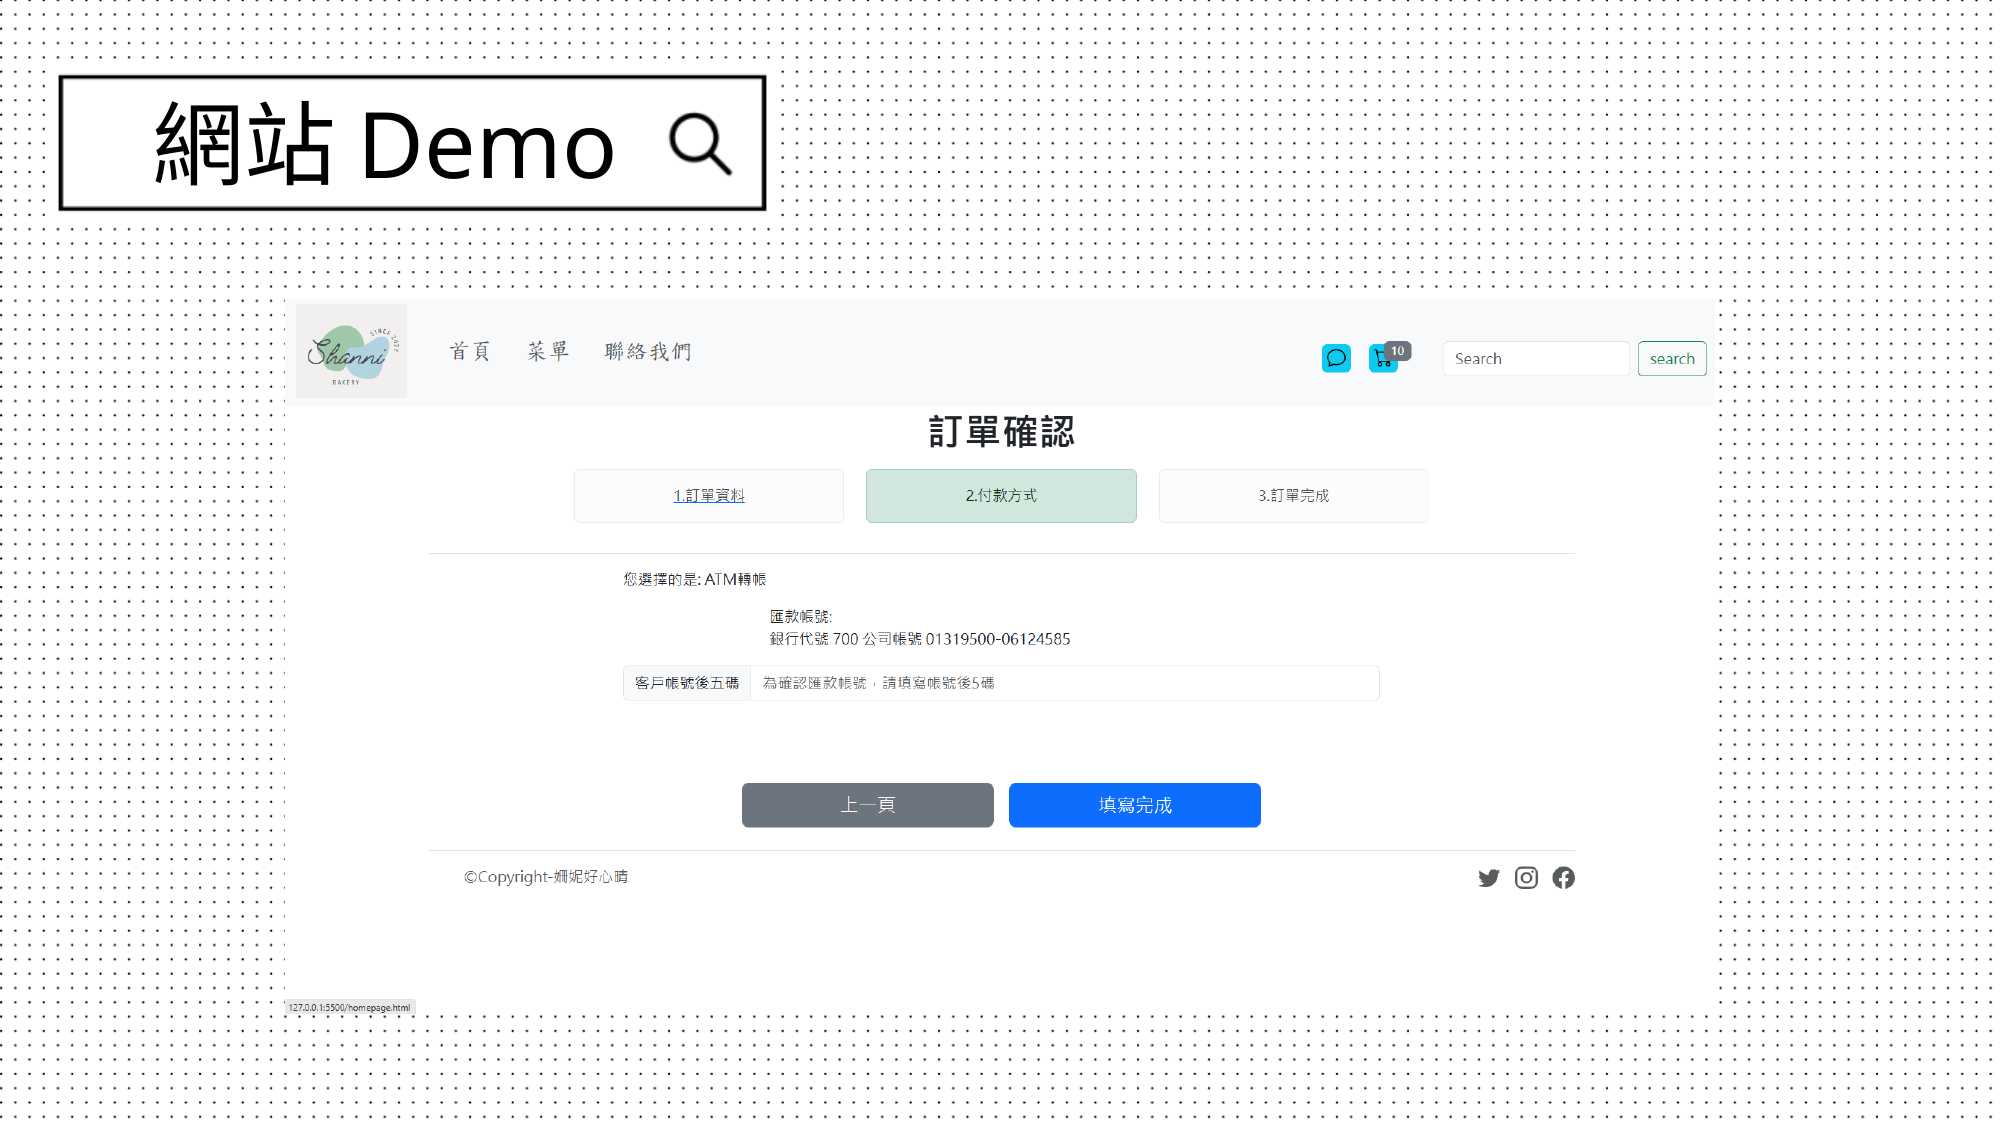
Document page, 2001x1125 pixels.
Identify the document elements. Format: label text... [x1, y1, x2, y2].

picture [0, 0, 2001, 1125]
title 網站Demo [137, 40, 1863, 258]
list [48, 63, 776, 219]
